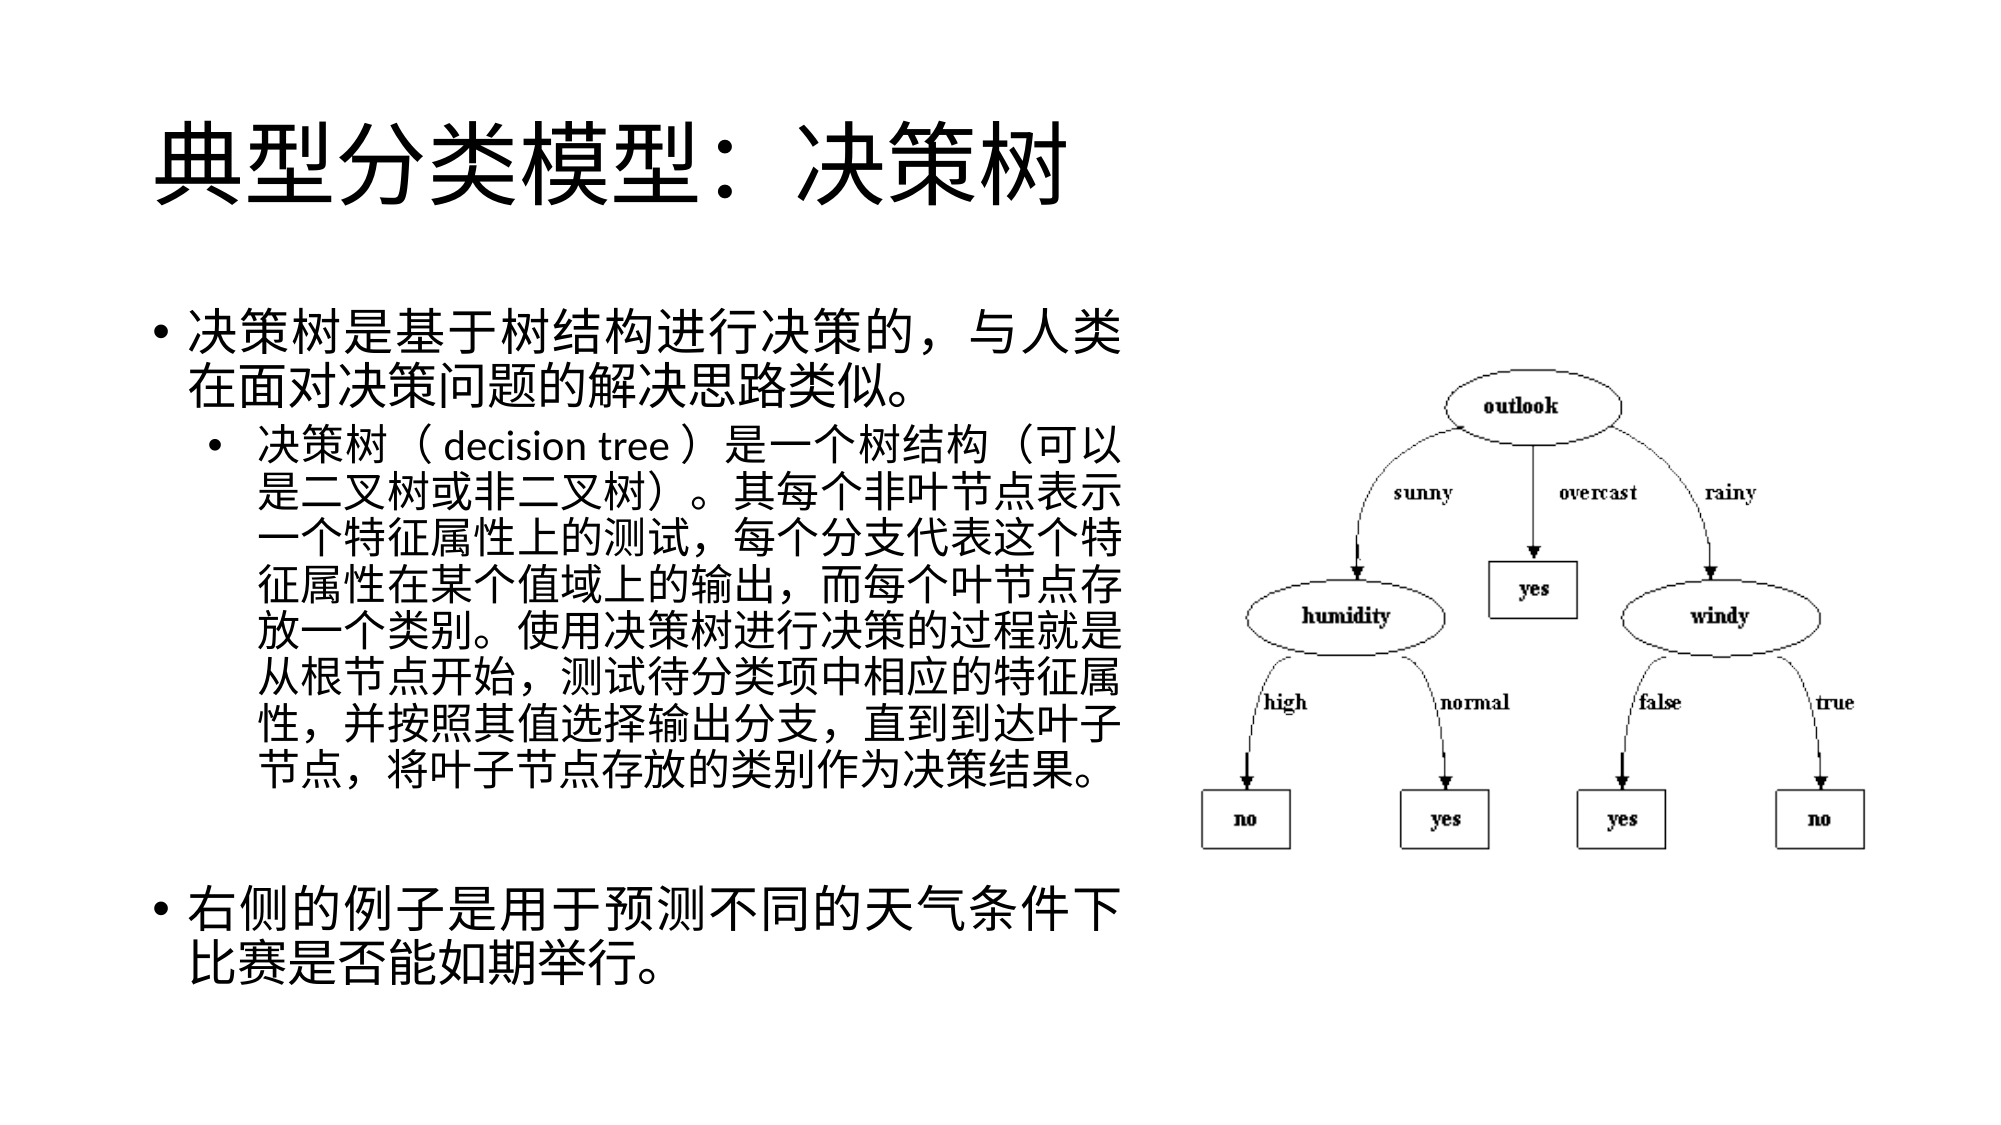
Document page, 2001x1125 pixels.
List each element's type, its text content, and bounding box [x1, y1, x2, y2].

picture [1137, 351, 1976, 887]
list 决策树是基于树结构进行决策的，与人类在面对决策问题的解决思路类似。 决策树（decision tree）是一个树结构（可以是二叉树或非二叉树）。其每个非叶节点表示一个特征属性上的测试，每个分支代表这个特征属性在某个值域上的输出，而每个叶节点存放一个类别。使用决策树进行决策的过程就是从根节点开始，测试待分类项中相应的特征属性，并按照其值选择输出分支，直到到达叶子节点，将叶子节点存放的类别作为决策结果。 右侧的例子是用于预测不同的天气条件下比赛是否能如期举行。 [137, 299, 1138, 1014]
title 典型分类模型：决策树 [137, 59, 1863, 278]
